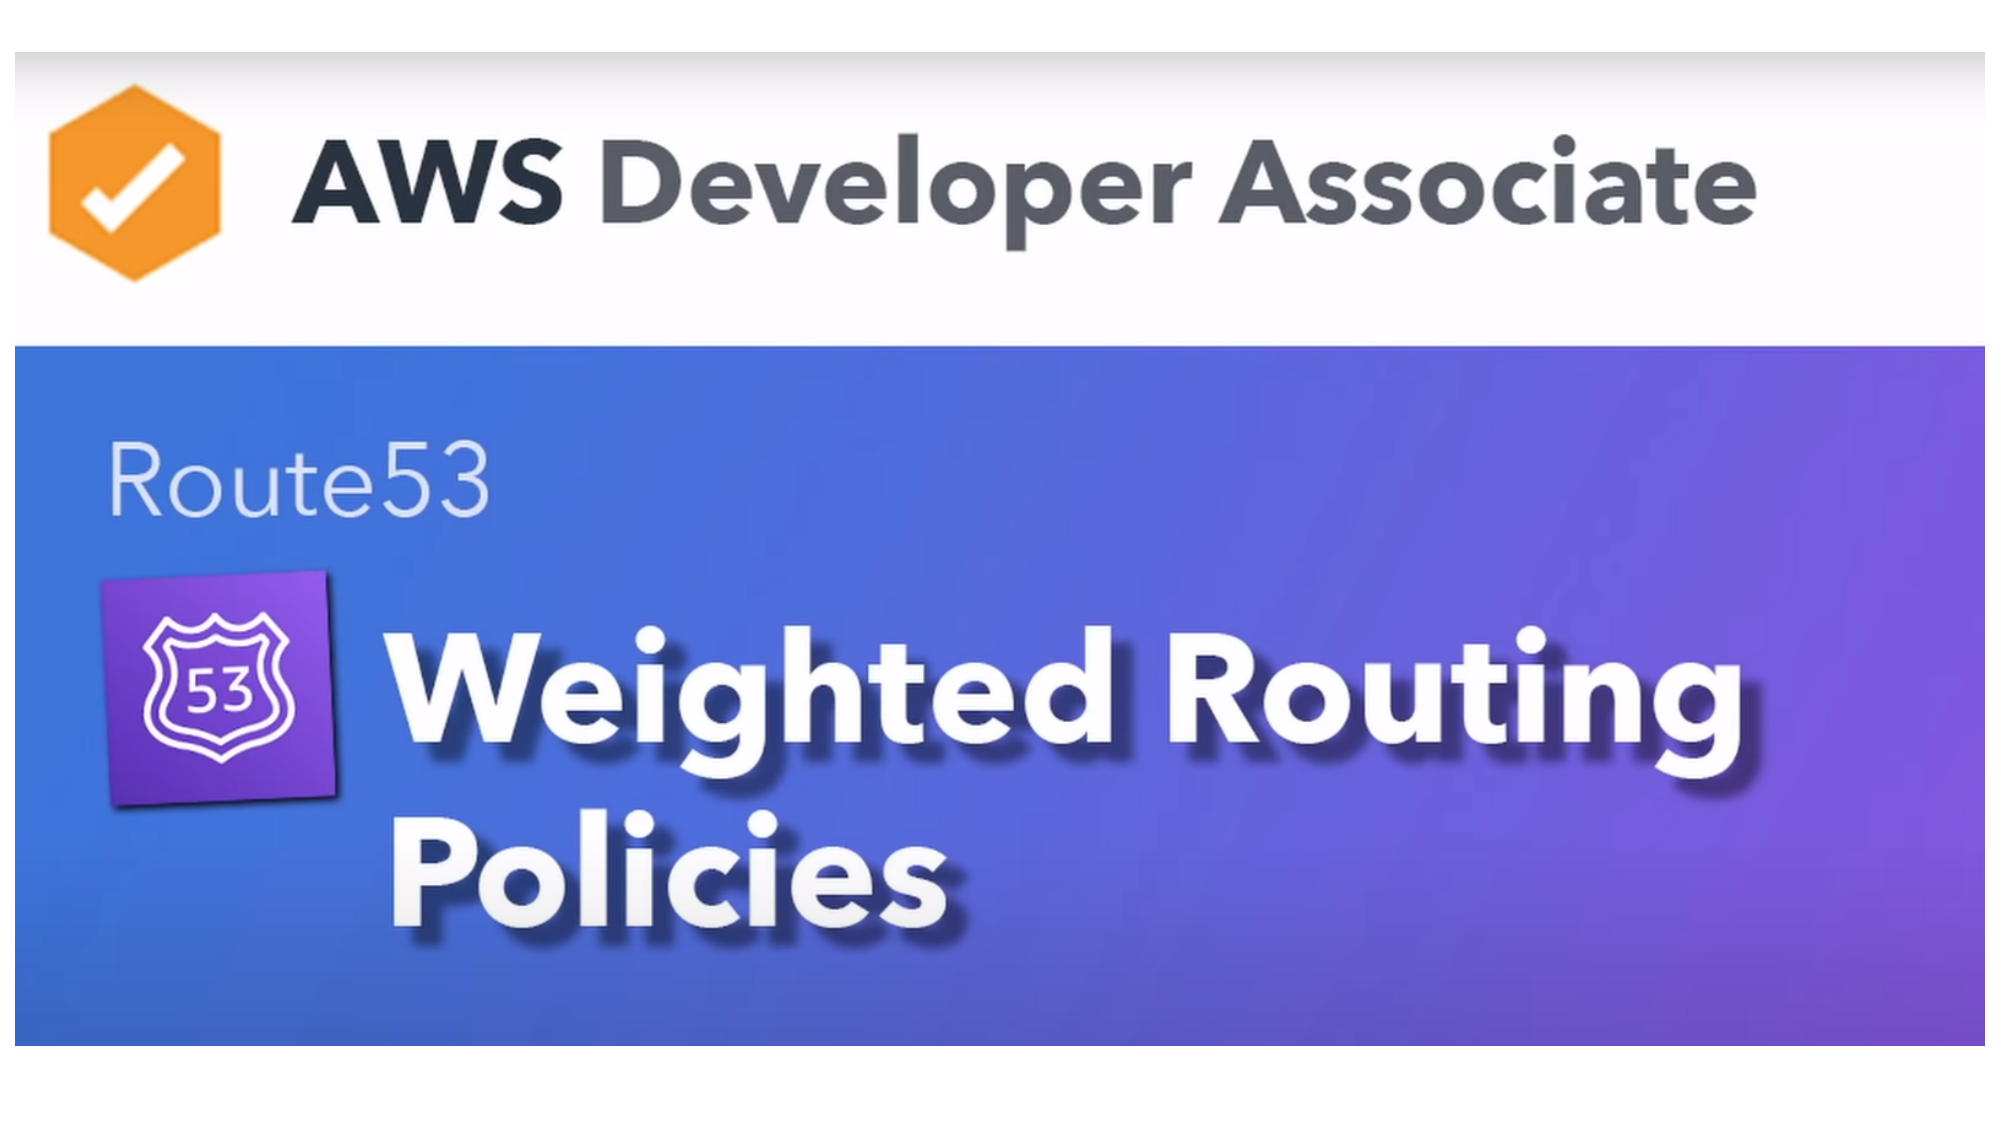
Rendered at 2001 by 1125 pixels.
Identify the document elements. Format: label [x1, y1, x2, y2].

picture [15, 52, 1985, 1046]
